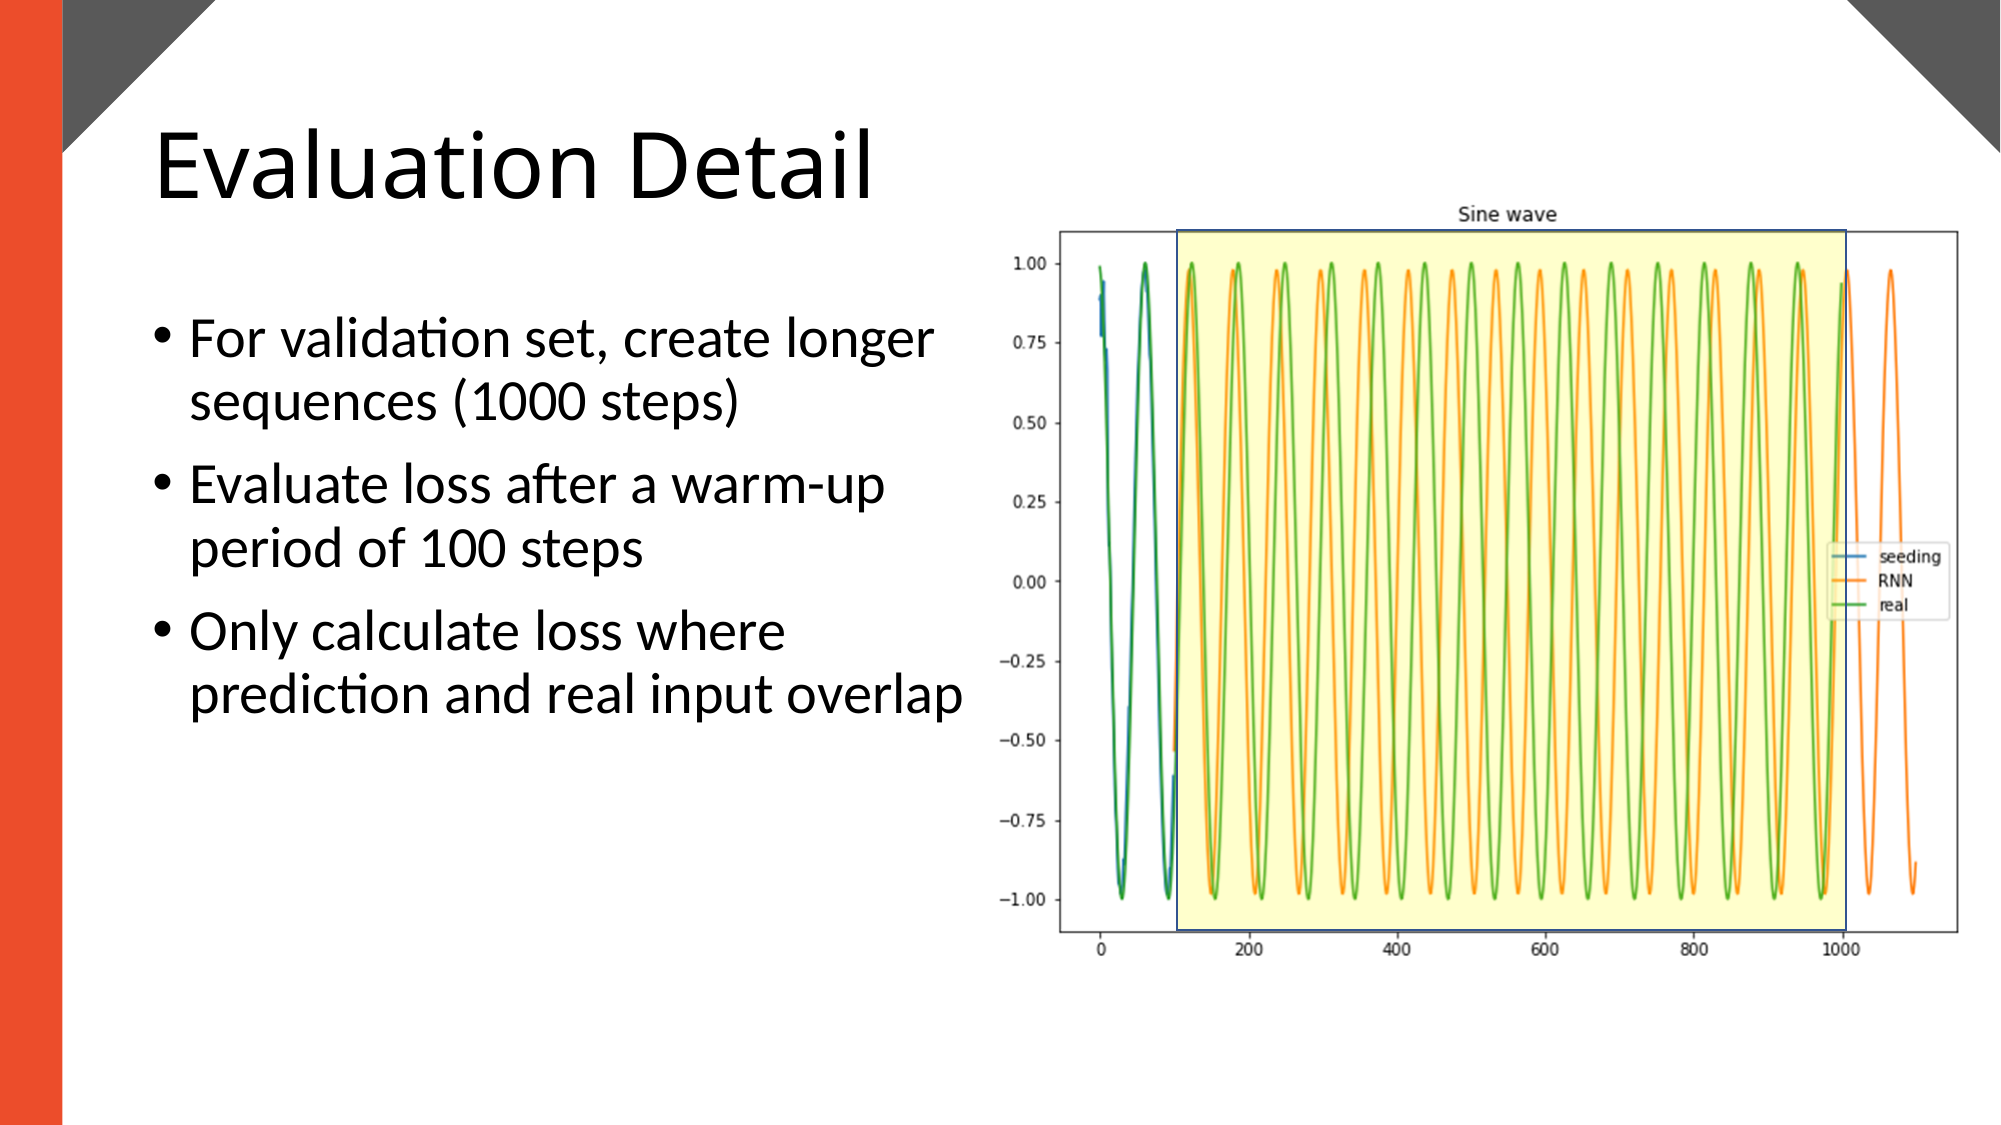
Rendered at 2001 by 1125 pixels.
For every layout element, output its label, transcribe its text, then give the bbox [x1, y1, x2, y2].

title Evaluation Detail [137, 59, 1863, 278]
picture [987, 194, 1968, 970]
list For validation set, create longer sequences (1000 steps) Evaluate loss after a warm-up period of 100 steps Only calculate loss where prediction and real input overlap [137, 299, 988, 1014]
